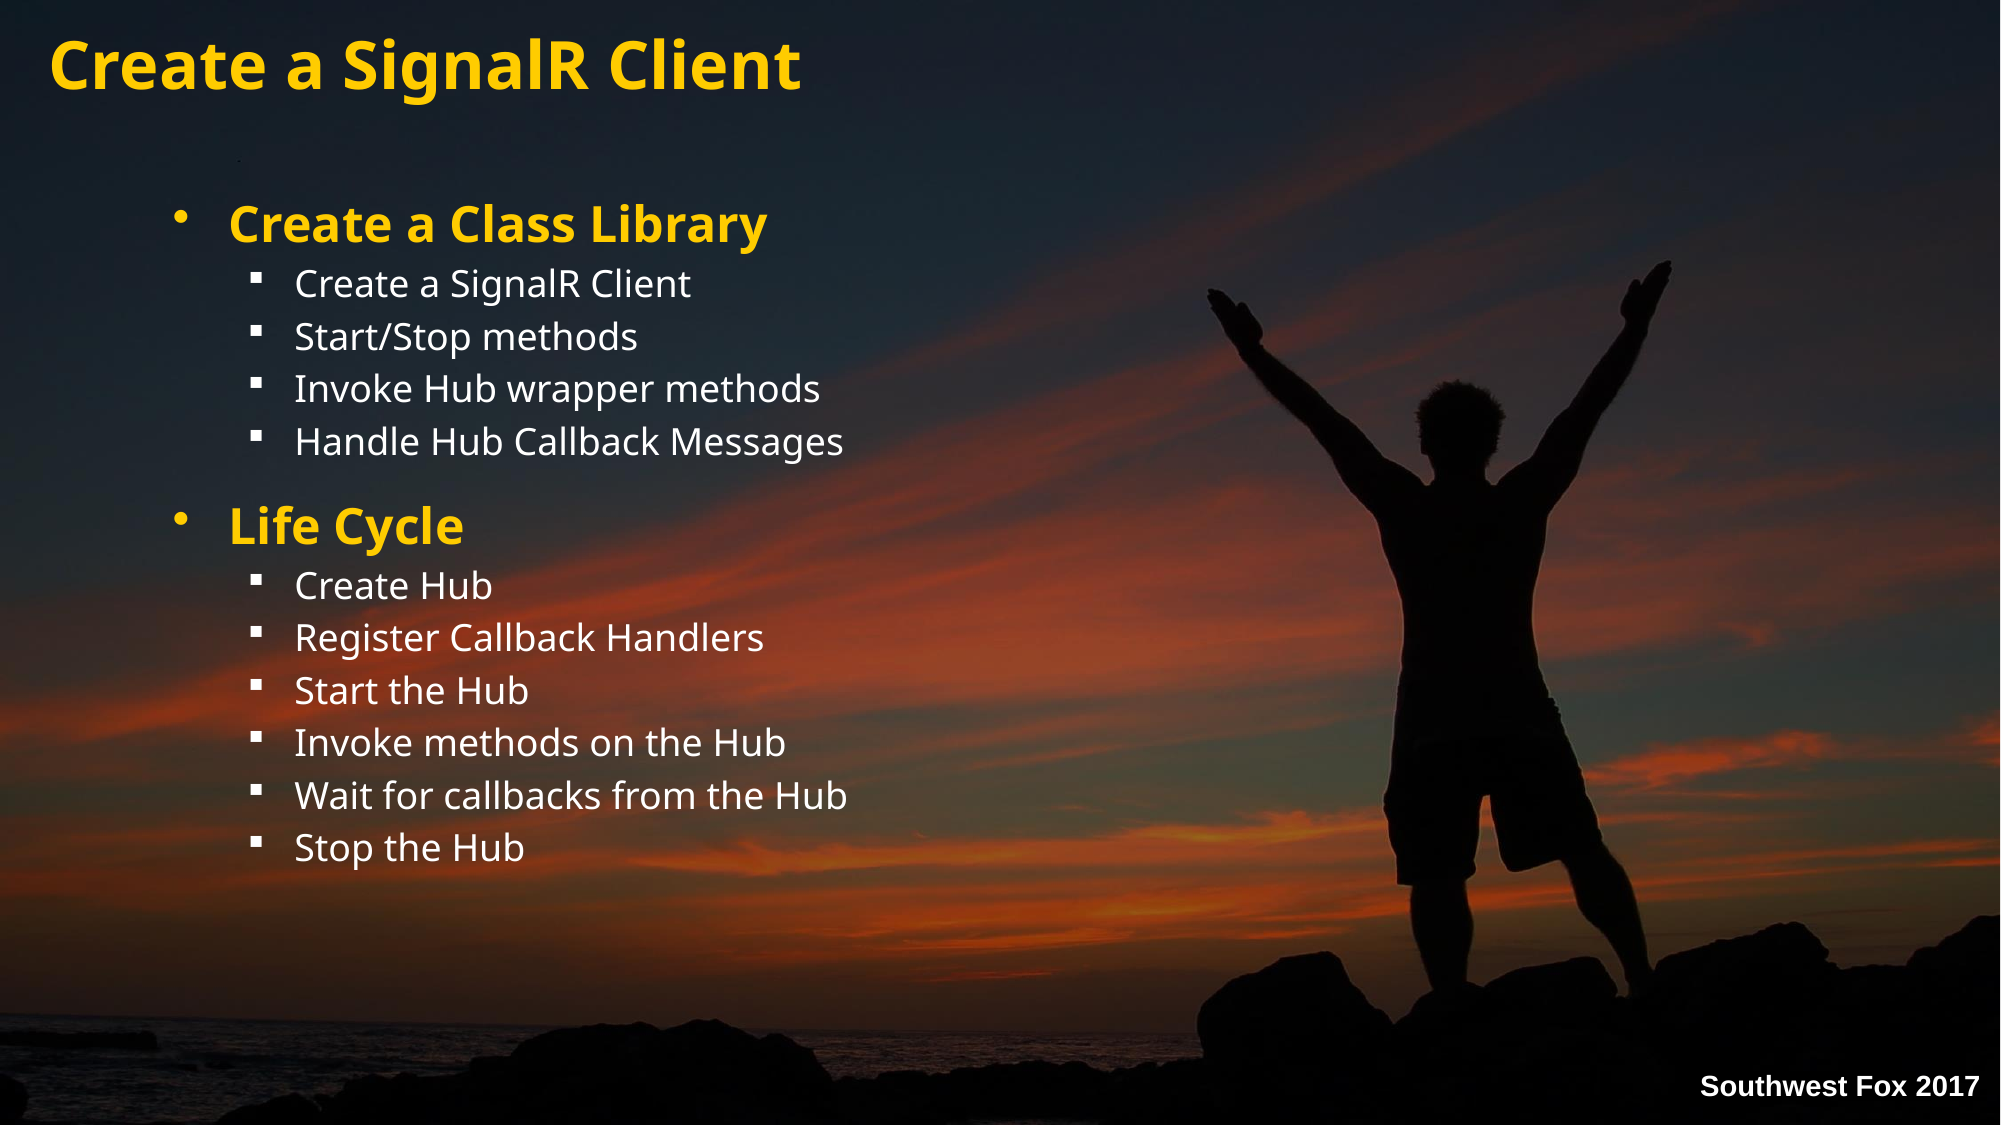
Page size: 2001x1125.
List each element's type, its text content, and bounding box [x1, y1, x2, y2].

list Create a Class Library Create a SignalR Client Start/Stop methods Invoke Hub wrapper methods Handle Hub Callback Messages Life Cycle Create Hub Register Callback Handlers Start the Hub Invoke methods on the Hub Wait for callbacks from the Hub Stop the Hub [150, 174, 2000, 1013]
picture [0, 0, 2001, 1125]
title Create a SignalR Client [33, 24, 1734, 100]
